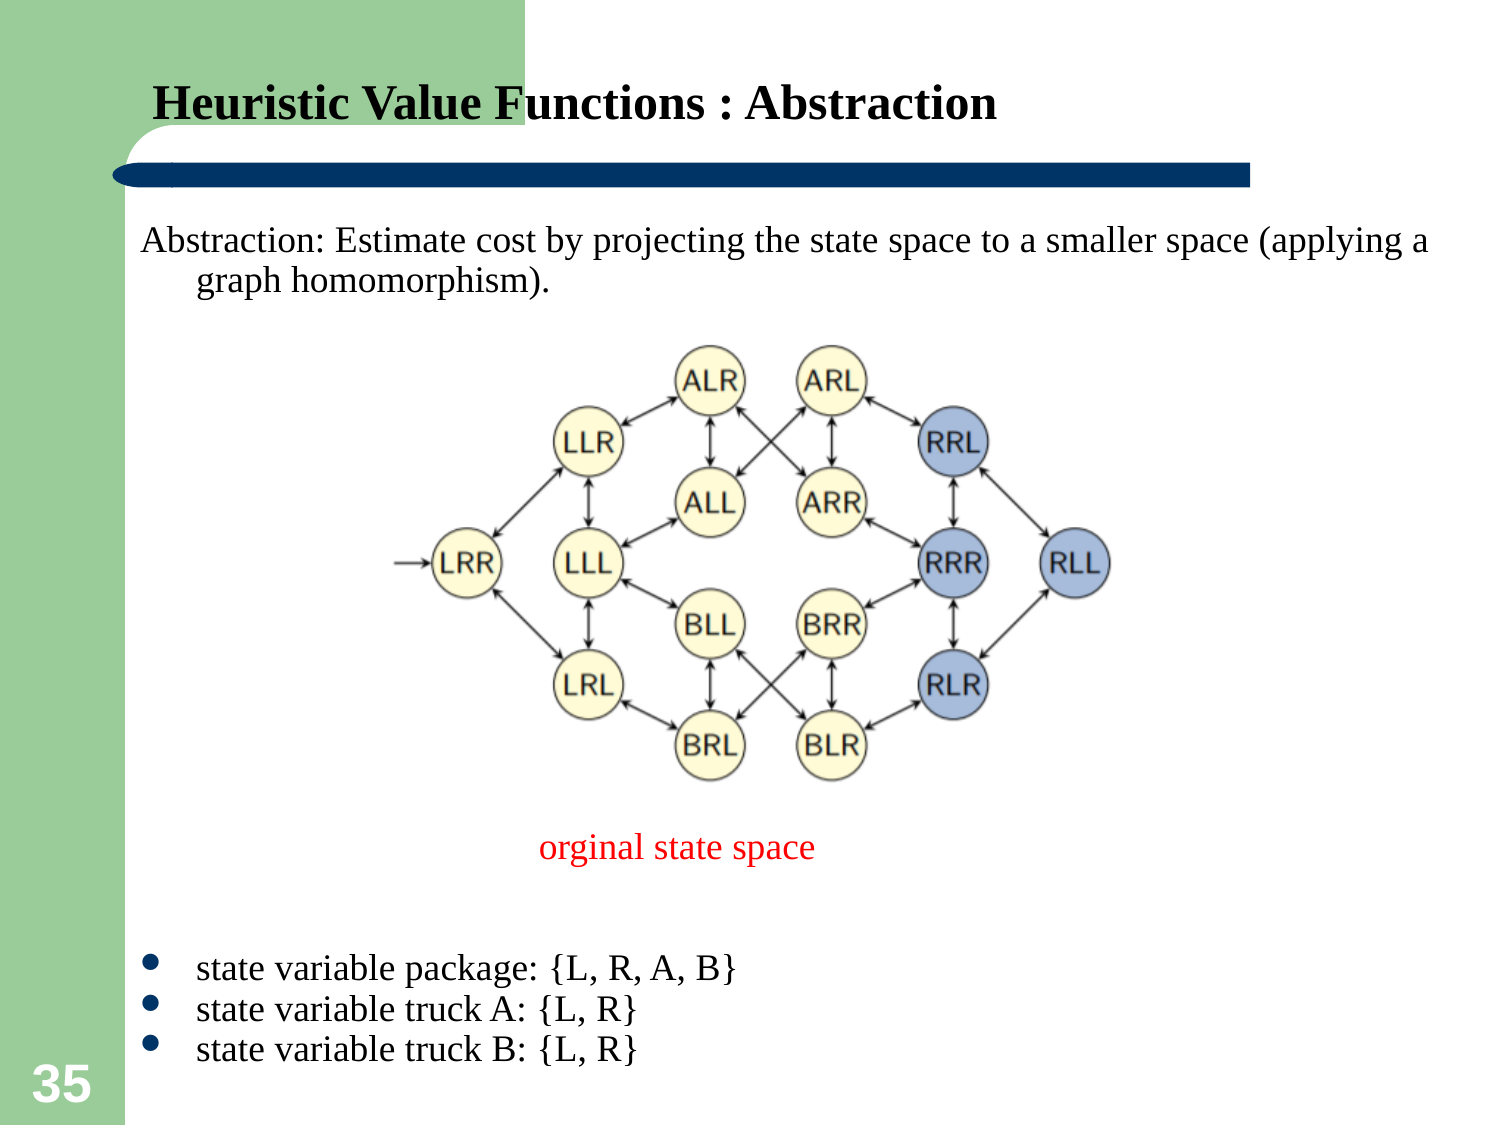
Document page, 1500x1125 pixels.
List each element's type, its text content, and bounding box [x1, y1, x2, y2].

slide_number 35 [13, 1040, 111, 1121]
title Heuristic Value Functions : Abstraction [137, 37, 1450, 138]
list Abstraction: Estimate cost by projecting the state space to a smaller space (applying a graph homomorphism). orginal state space state variable package: {L, R, A, B} state variable truck A: {L, R} state variable truck B: {L, R} [125, 212, 1463, 1083]
picture [371, 337, 1140, 812]
